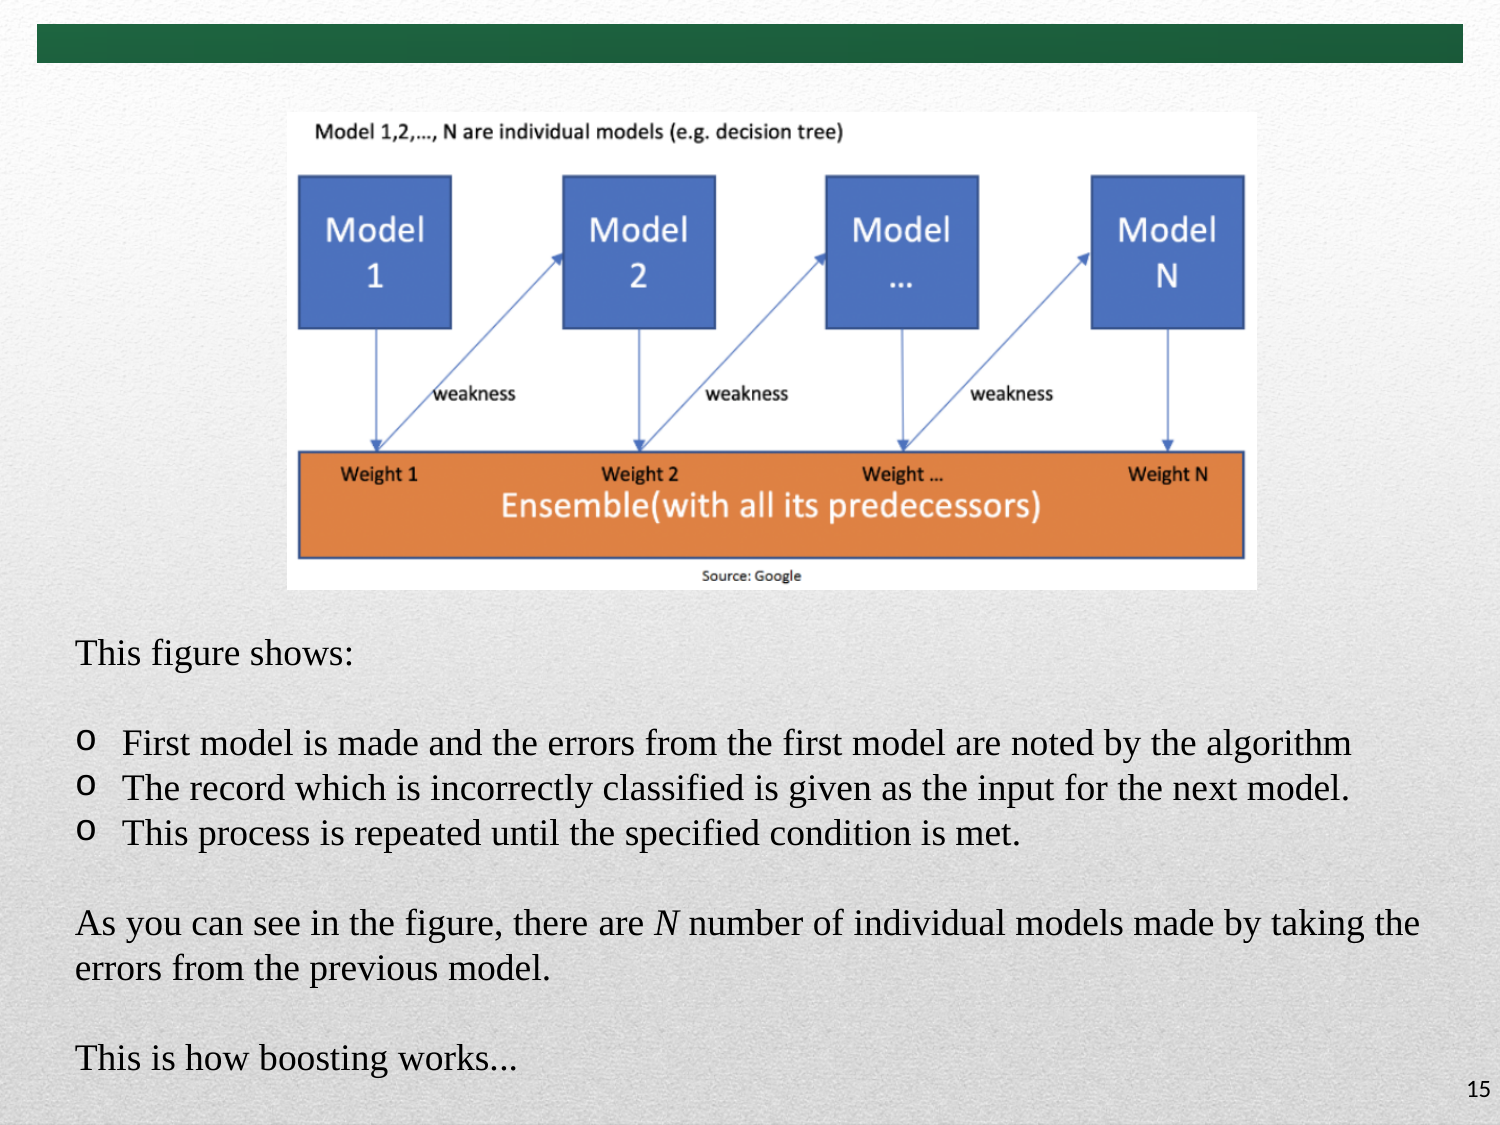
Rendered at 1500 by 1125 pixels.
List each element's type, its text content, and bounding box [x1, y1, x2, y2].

picture [37, 24, 1463, 63]
picture [286, 111, 1258, 591]
slide_number 15 [1381, 1065, 1500, 1125]
text_box This figure shows: First model is made and the errors from the first model are noted by the algorithm The record which is incorrectly classified is given as the input for the next model. This process is repeated until the specified condition is met. As you can see in the figure, there are N number of individual models made by taking the errors from the previous model. This is how boosting works... [60, 620, 1485, 1086]
